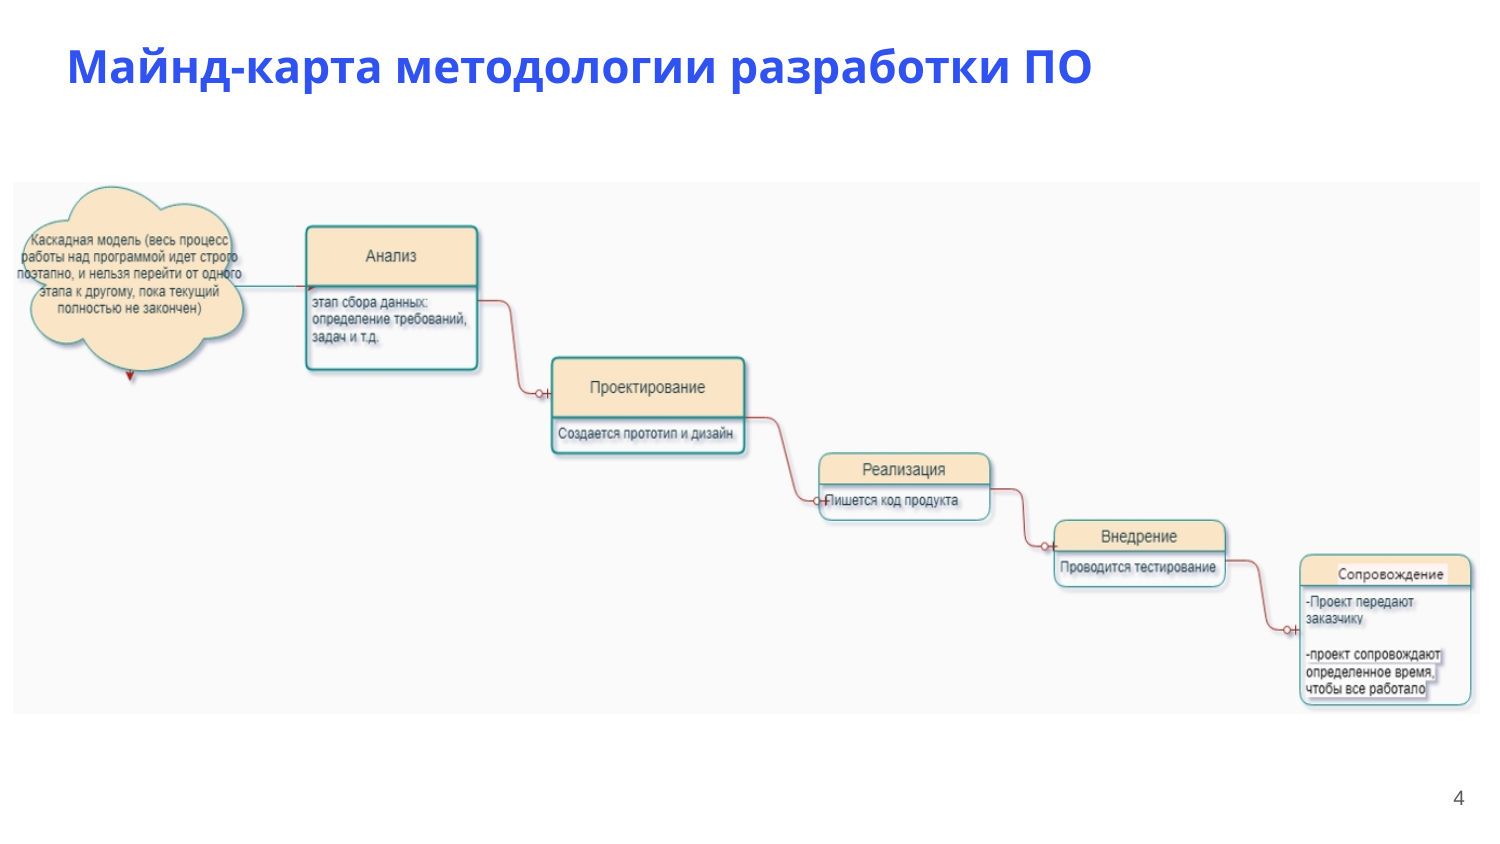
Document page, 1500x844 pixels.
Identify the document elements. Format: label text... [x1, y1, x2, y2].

picture [12, 182, 1481, 714]
title Майнд-карта методологии разработки ПО [51, 23, 1449, 117]
slide_number 4 [1424, 771, 1480, 824]
